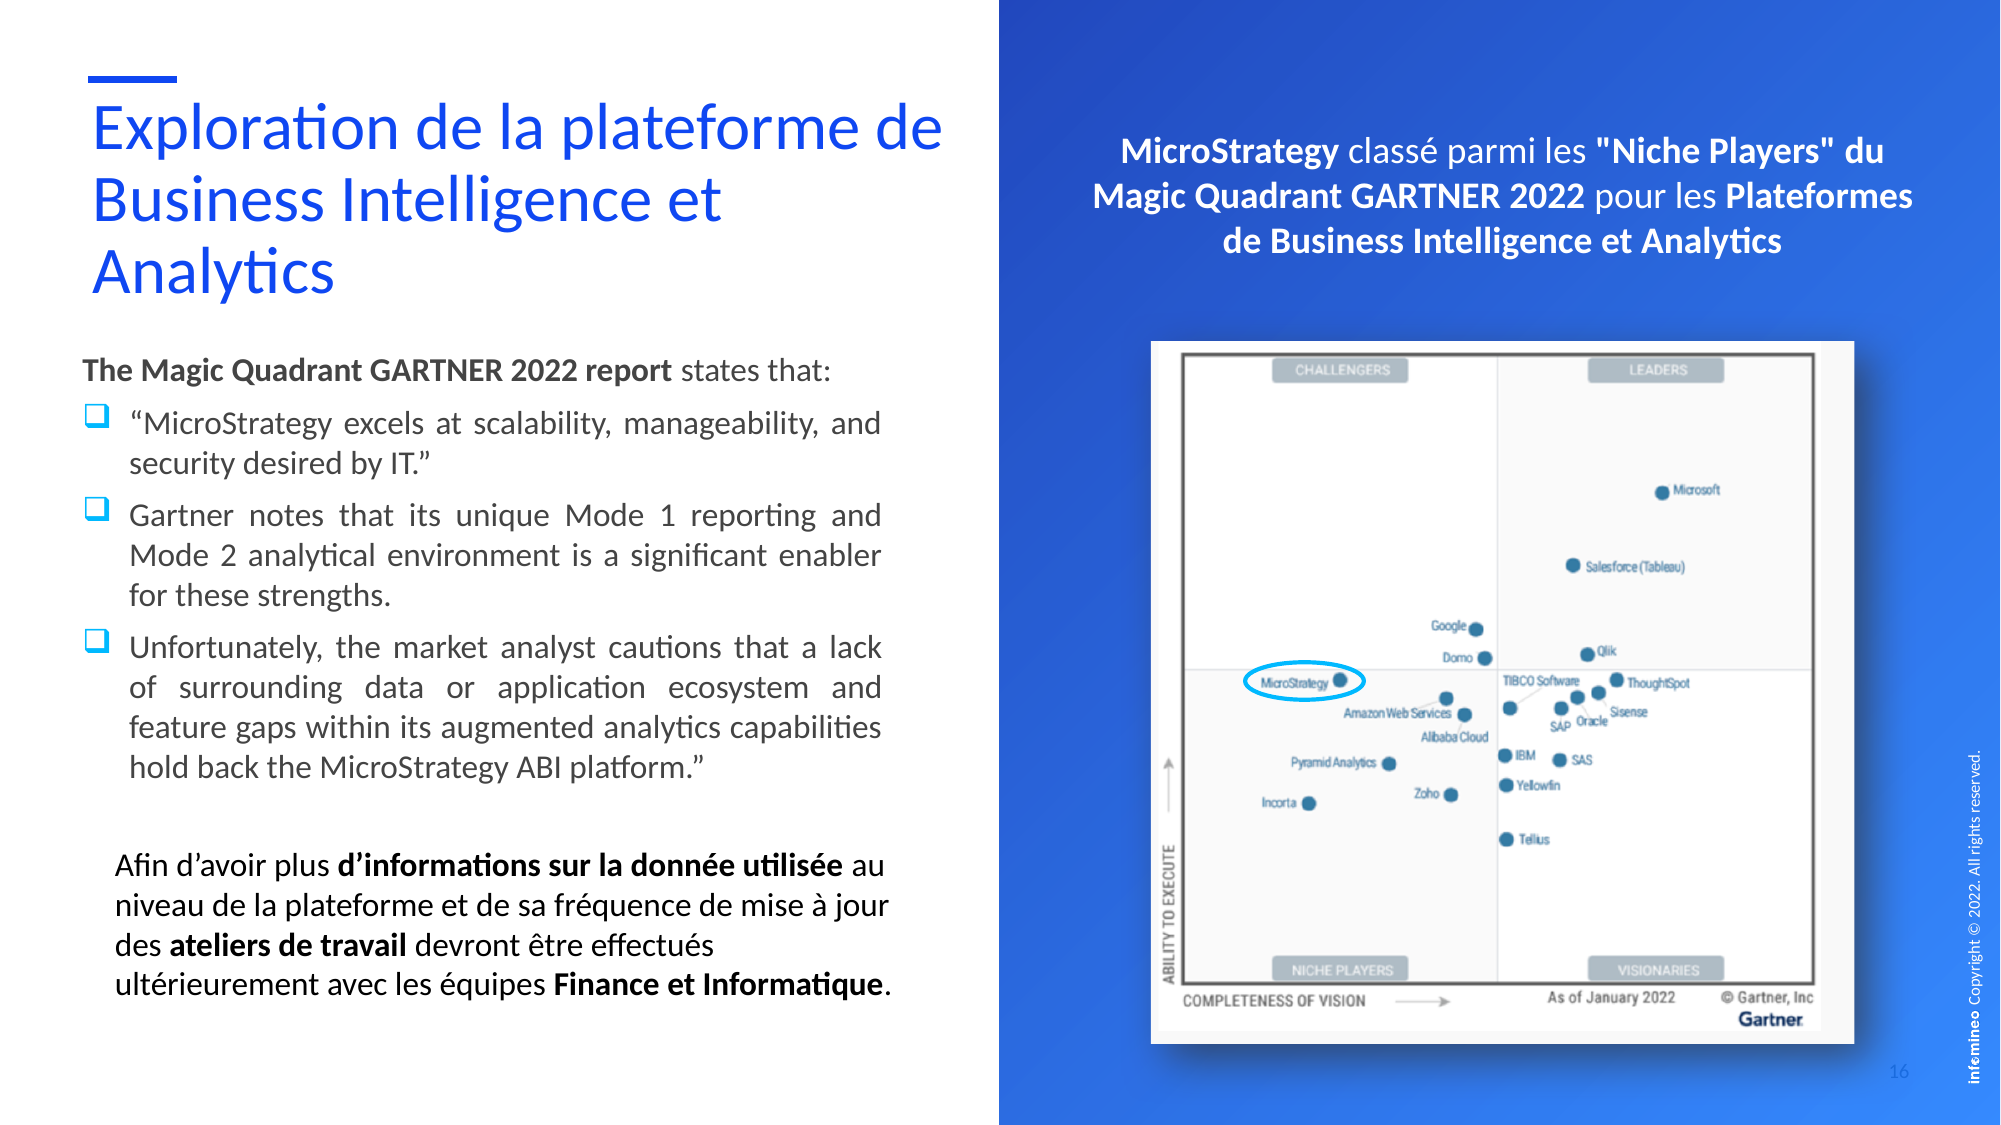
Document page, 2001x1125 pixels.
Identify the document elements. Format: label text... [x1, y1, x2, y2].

text_box The Magic Quadrant GARTNER 2022 report states that: “MicroStrategy excels at scalability, manageability, and security desired by IT.” Gartner notes that its unique Mode 1 reporting and Mode 2 analytical environment is a significant enabler for these strengths. Unfortunately, the market analyst cautions that a lack of surrounding data or application ecosystem and feature gaps within its augmented analytics capabilities hold back the MicroStrategy ABI platform.” [67, 341, 898, 793]
text_box MicroStrategy classé parmi les "Niche Players" du Magic Quadrant GARTNER 2022 pour les Plateformes de Business Intelligence et Analytics [1075, 118, 1930, 269]
picture [1150, 340, 1855, 1044]
title Exploration de la plateforme de Business Intelligence et Analytics [92, 92, 947, 384]
text_box Afin d’avoir plus d’informations sur la donnée utilisée au niveau de la plateforme et de sa fréquence de mise à jour des ateliers de travail devront être effectués ultérieurement avec les équipes Finance et Informatique. [100, 835, 914, 1010]
